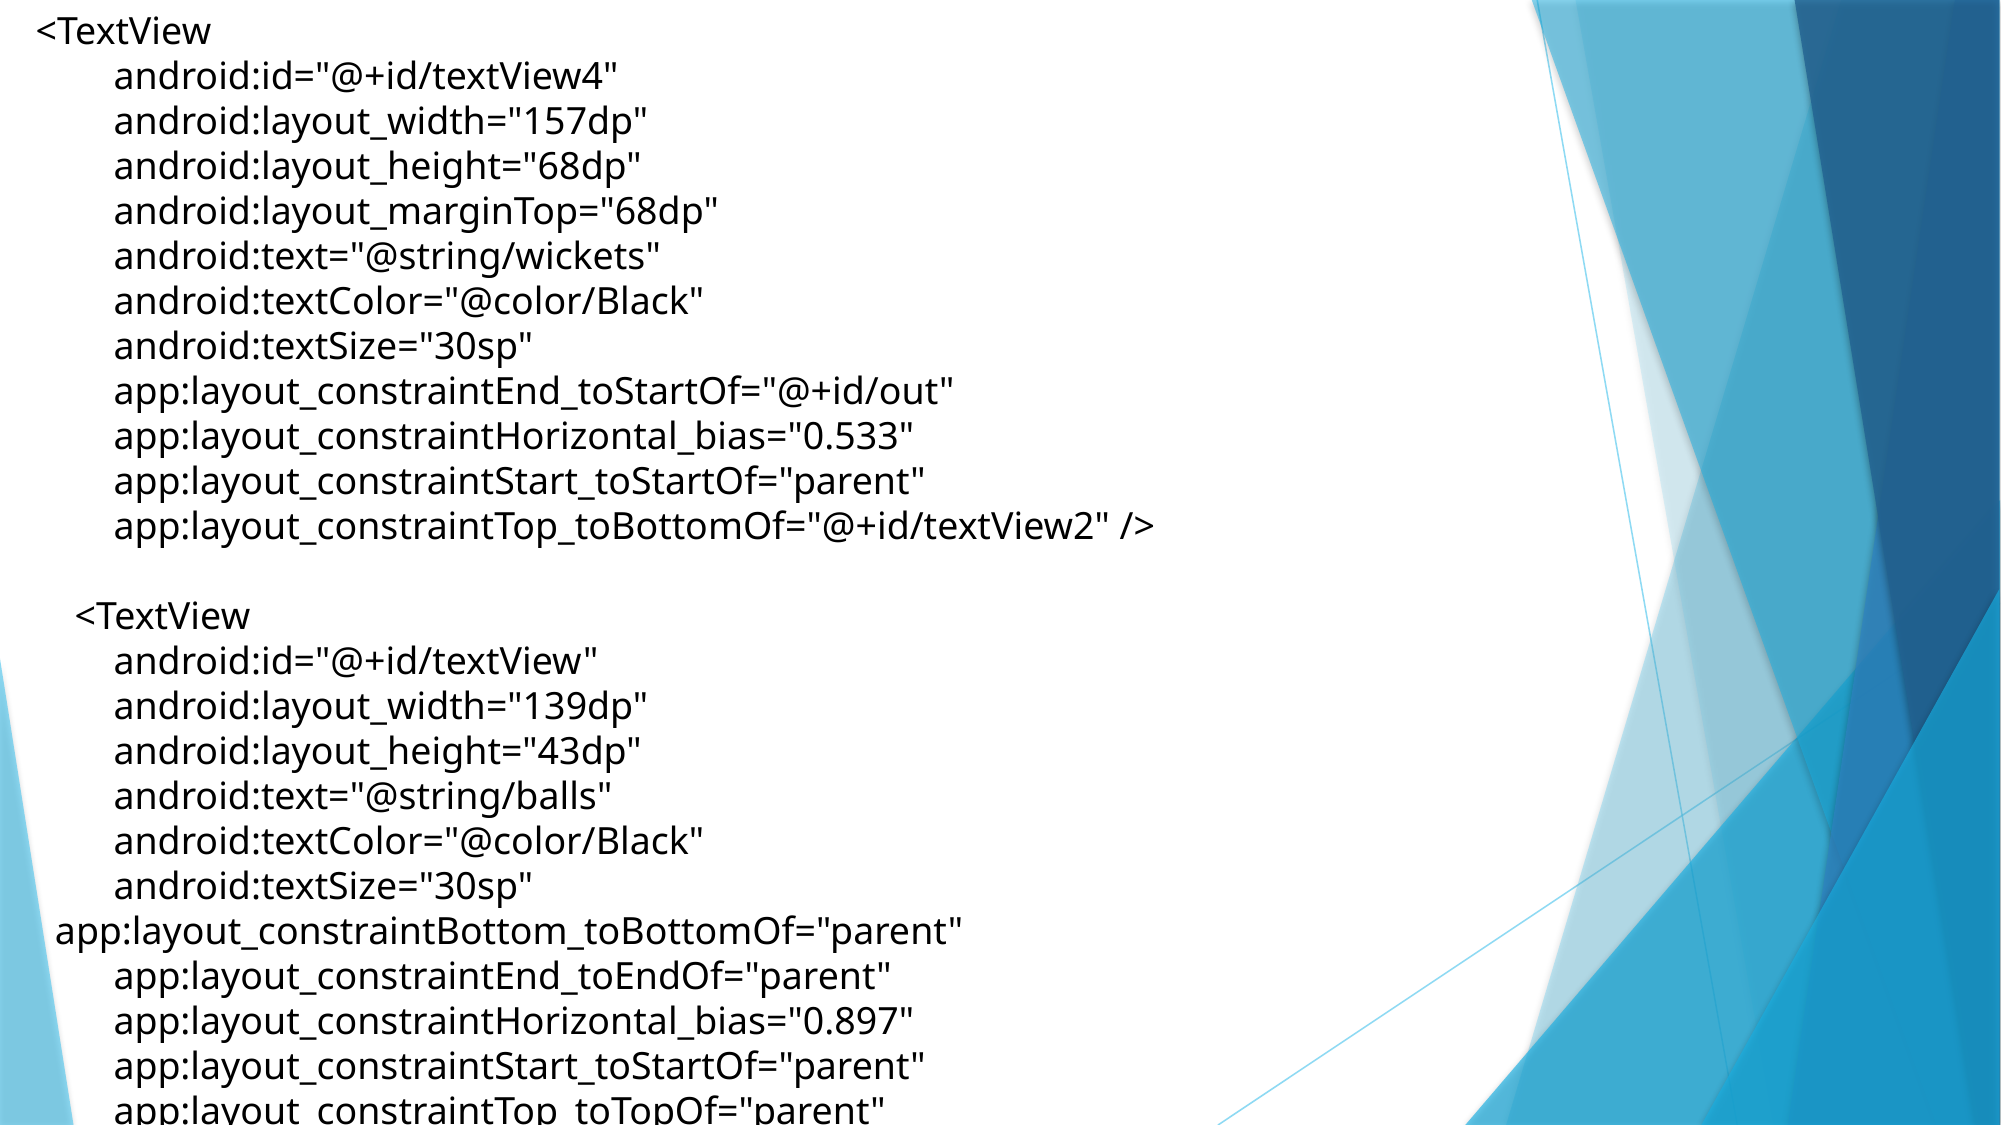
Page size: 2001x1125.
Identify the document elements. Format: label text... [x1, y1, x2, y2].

text_box <TextView android:id="@+id/textView4" android:layout_width="157dp" android:layout_height="68dp" android:layout_marginTop="68dp" android:text="@string/wickets" android:textColor="@color/Black" android:textSize="30sp" app:layout_constraintEnd_toStartOf="@+id/out" app:layout_constraintHorizontal_bias="0.533" app:layout_constraintStart_toStartOf="parent" app:layout_constraintTop_toBottomOf="@+id/textView2" /> <TextView android:id="@+id/textView" android:layout_width="139dp" android:layout_height="43dp" android:text="@string/balls" android:textColor="@color/Black" android:textSize="30sp" app:layout_constraintBottom_toBottomOf="parent" app:layout_constraintEnd_toEndOf="parent" app:layout_constraintHorizontal_bias="0.897" app:layout_constraintStart_toStartOf="parent" app:layout_constraintTop_toTopOf="parent" [20, 0, 1500, 1125]
